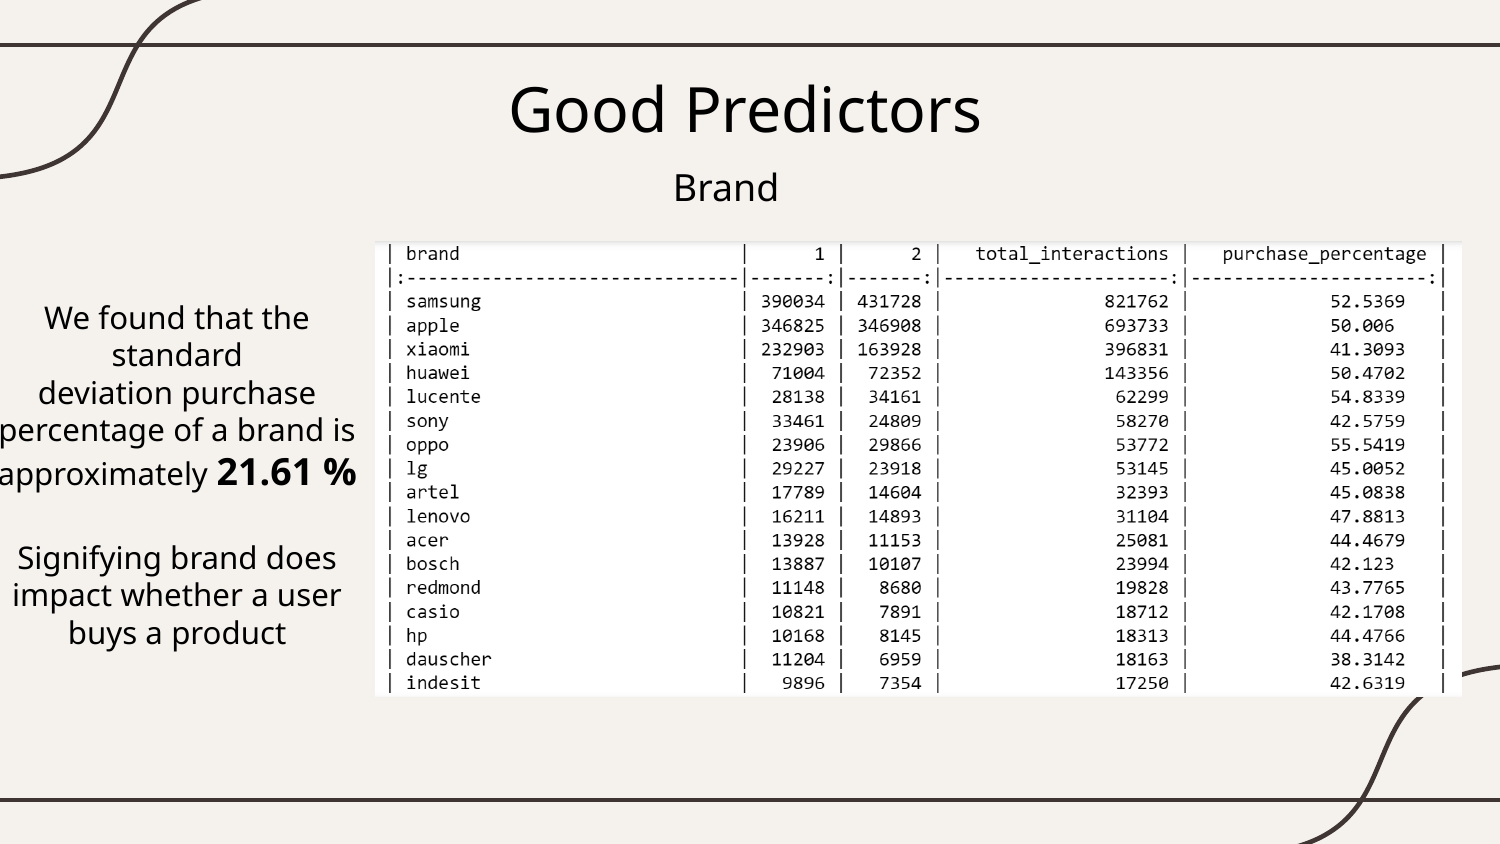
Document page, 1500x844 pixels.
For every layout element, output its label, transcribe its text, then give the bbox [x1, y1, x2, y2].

picture [374, 241, 1462, 698]
text_box Brand [657, 149, 811, 240]
text_box Good Predictors [112, 55, 1379, 150]
text_box We found that the standard deviation purchase percentage of a brand is approximately 21.61 % Signifying brand does impact whether a user buys a product [0, 283, 369, 530]
